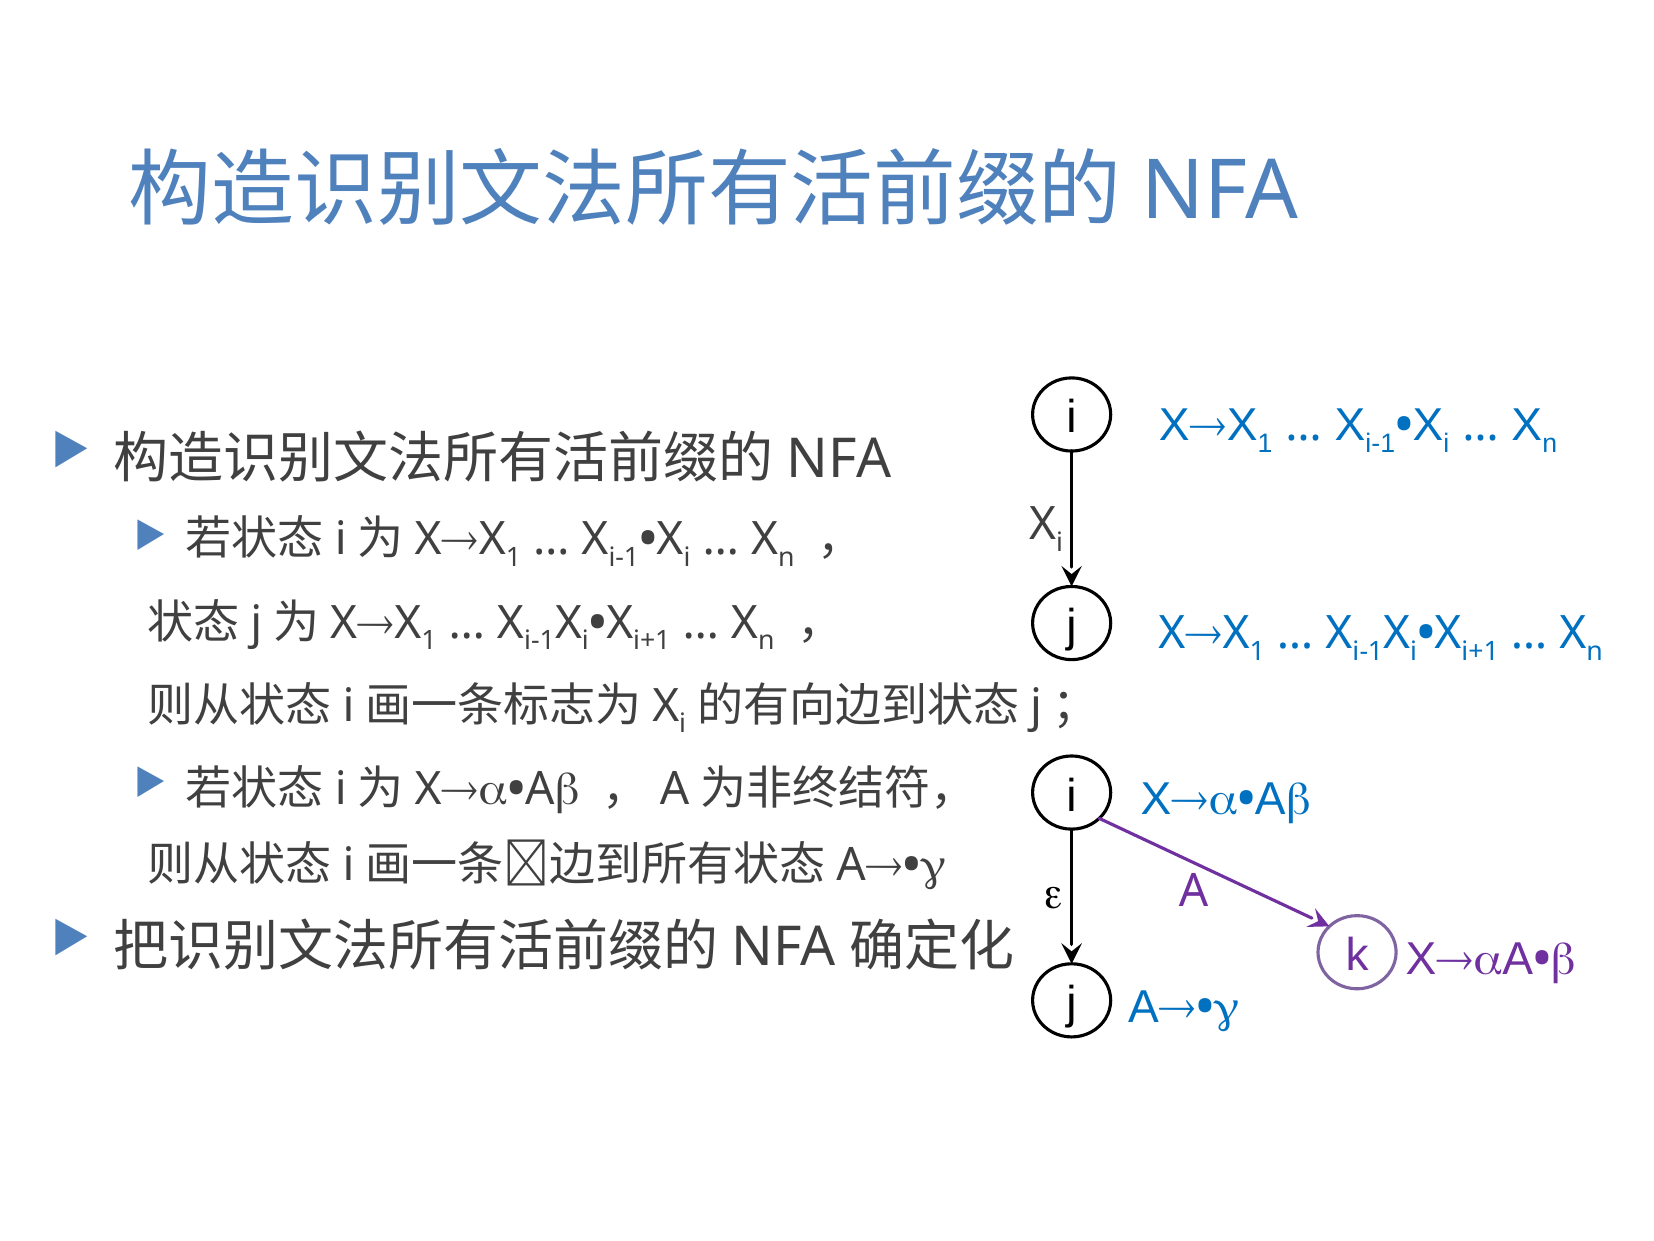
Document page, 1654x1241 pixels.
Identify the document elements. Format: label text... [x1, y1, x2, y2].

text_box j [1031, 585, 1113, 662]
text_box i [1031, 376, 1113, 453]
text_box X•A [1125, 761, 1326, 817]
text_box i [1031, 754, 1113, 831]
text_box j [1031, 962, 1113, 1039]
text_box XX1 … Xi-1Xi•Xi+1 … Xn [1143, 595, 1618, 673]
text_box k [1316, 914, 1390, 991]
title 构造识别文法所有活前缀的NFA [113, 65, 1541, 306]
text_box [1098, 817, 1330, 927]
text_box  [1028, 854, 1066, 925]
text_box XX1 … Xi-1•Xi … Xn [1143, 387, 1573, 465]
text_box A• [1113, 969, 1255, 1039]
text_box XA• [1390, 920, 1591, 991]
list 构造识别文法所有活前缀的NFA 若状态i为XX1 … Xi-1•Xi … Xn ， 状态j为XX1 … Xi-1Xi•Xi+1 … Xn ， 则从状态i画一条标志为Xi的有向边到状态j； 若状态i为X•A ，A为非终结符， 则从状态i画一条边到所有状态A• 把识别文法所有活前缀的NFA确定化 [36, 414, 1216, 1202]
text_box Xi [1014, 486, 1066, 564]
